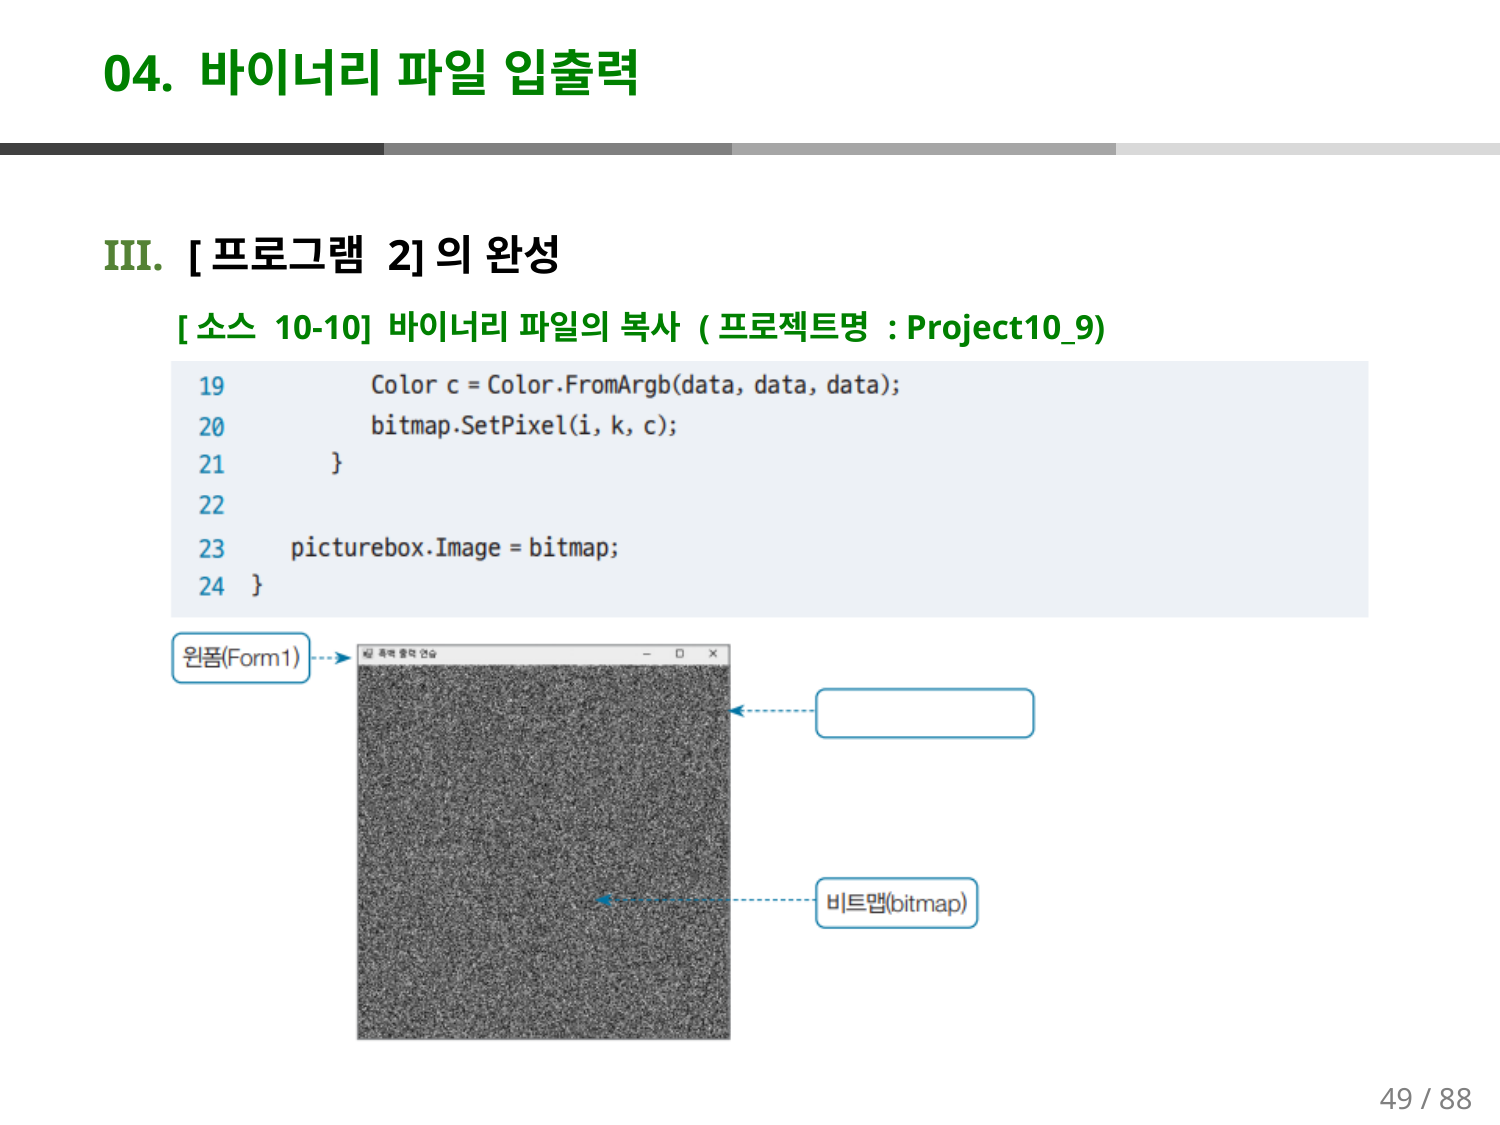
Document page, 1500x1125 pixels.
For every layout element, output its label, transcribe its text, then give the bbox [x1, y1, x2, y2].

picture [161, 361, 1375, 1048]
list [프로그램 2]의 완성 [소스 10-10] 바이너리 파일의 복사 (프로젝트명 : Project10_9) [88, 196, 1424, 1125]
title 04. 바이너리 파일 입출력 [88, 30, 1400, 121]
